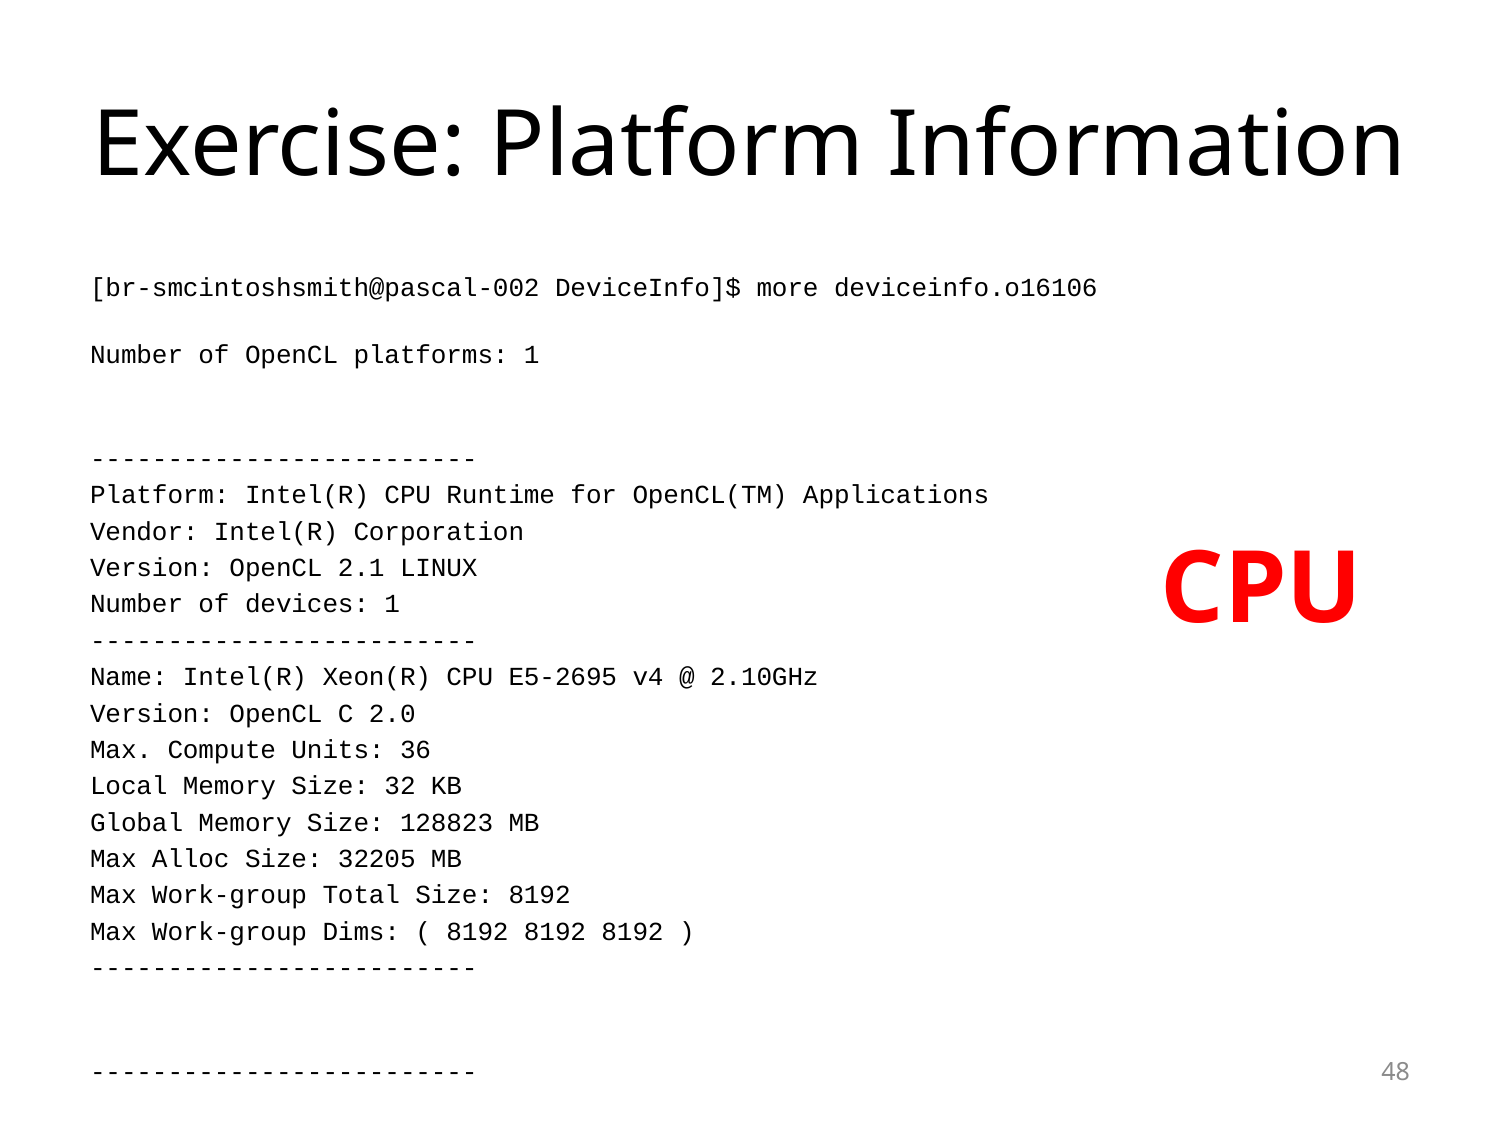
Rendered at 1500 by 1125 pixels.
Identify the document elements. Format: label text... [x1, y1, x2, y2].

slide_number 48 [1074, 1042, 1425, 1103]
text_box CPU [1145, 515, 1378, 650]
list [br-smcintoshsmith@pascal-002 DeviceInfo]$ more deviceinfo.o16106 Number of OpenCL platforms: 1 ------------------------- Platform: Intel(R) CPU Runtime for OpenCL(TM) Applications Vendor: Intel(R) Corporation Version: OpenCL 2.1 LINUX Number of devices: 1 ------------------------- Name: Intel(R) Xeon(R) CPU E5-2695 v4 @ 2.10GHz Version: OpenCL C 2.0 Max. Compute Units: 36 Local Memory Size: 32 KB Global Memory Size: 128823 MB Max Alloc Size: 32205 MB Max Work-group Total Size: 8192 Max Work-group Dims: ( 8192 8192 8192 ) ------------------------- ------------------------- [75, 262, 1425, 1106]
title Exercise: Platform Information [75, 45, 1425, 233]
